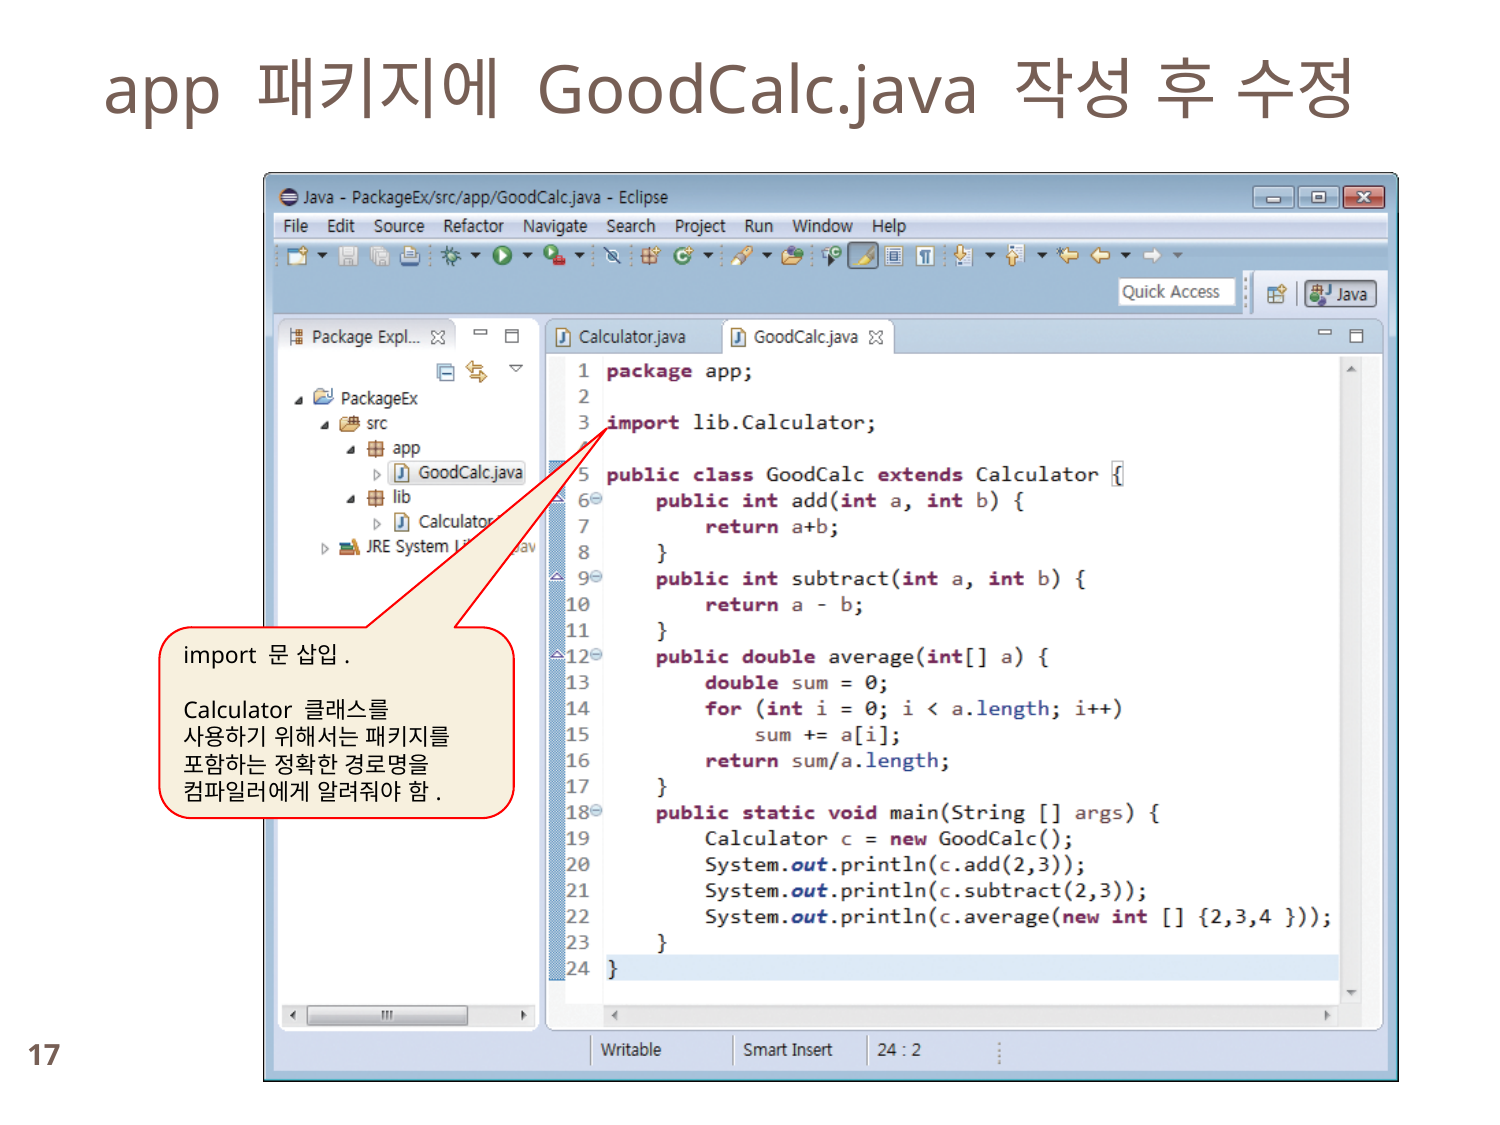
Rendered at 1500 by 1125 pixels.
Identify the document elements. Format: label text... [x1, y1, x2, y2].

slide_number 17 [0, 1025, 88, 1088]
title app 패키지에 GoodCalc.java 작성 후 수정 [88, 30, 1426, 143]
text_box import 문 삽입. Calculator 클래스를 사용하기 위해서는 패키지를 포함하는 정확한 경로명을 컴파일러에게 알려줘야 함. [157, 625, 257, 820]
picture [263, 172, 1399, 1083]
